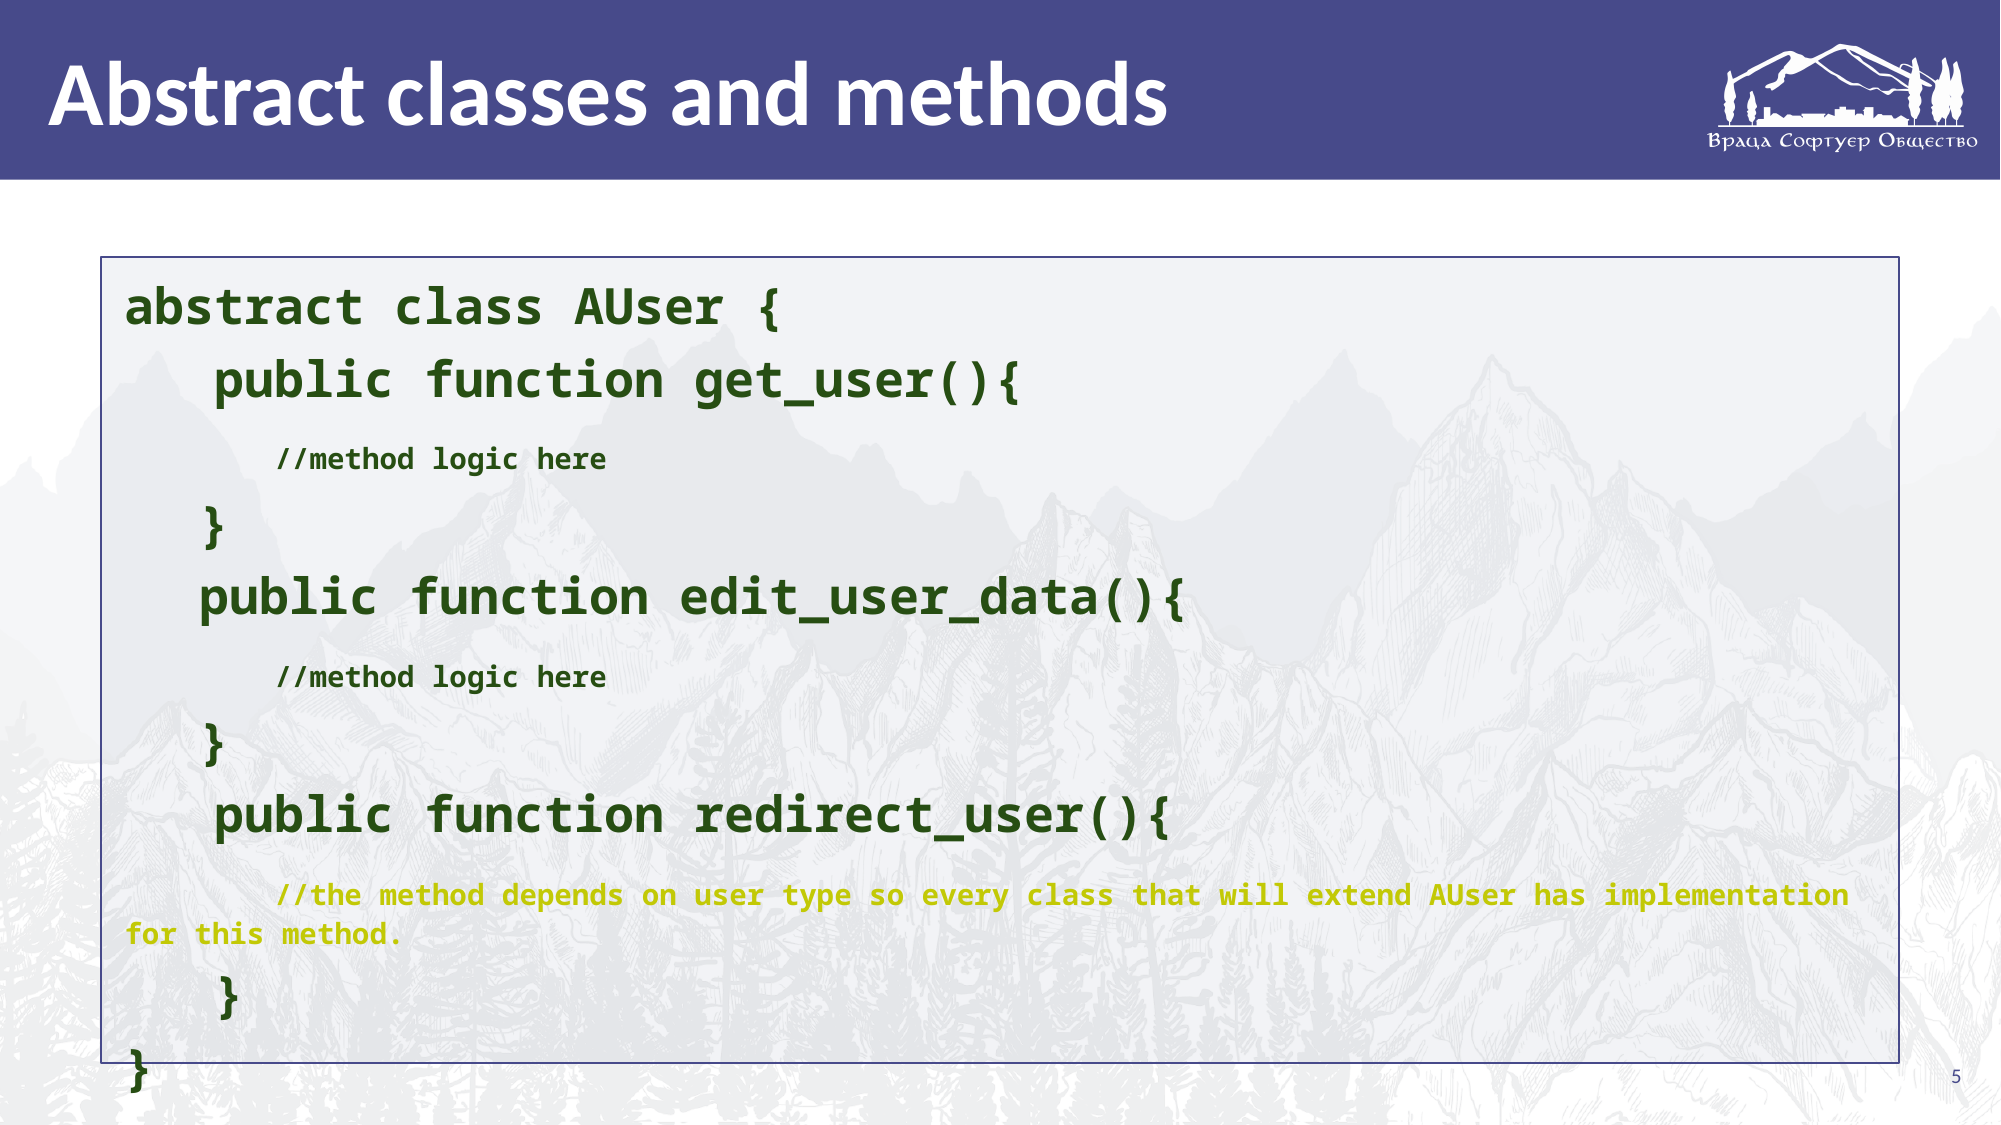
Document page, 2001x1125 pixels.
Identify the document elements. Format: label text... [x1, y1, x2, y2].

list abstract class AUser { public function get_user(){ //method logic here } public function edit_user_data(){ //method logic here } public function redirect_user(){ //the method depends on user type so every class that will extend AUser has implementation for this method. } } [100, 256, 1900, 1064]
slide_number 5 [1897, 1049, 1968, 1101]
title Abstract classes and methods [31, 16, 1591, 162]
picture [1703, 19, 1981, 165]
